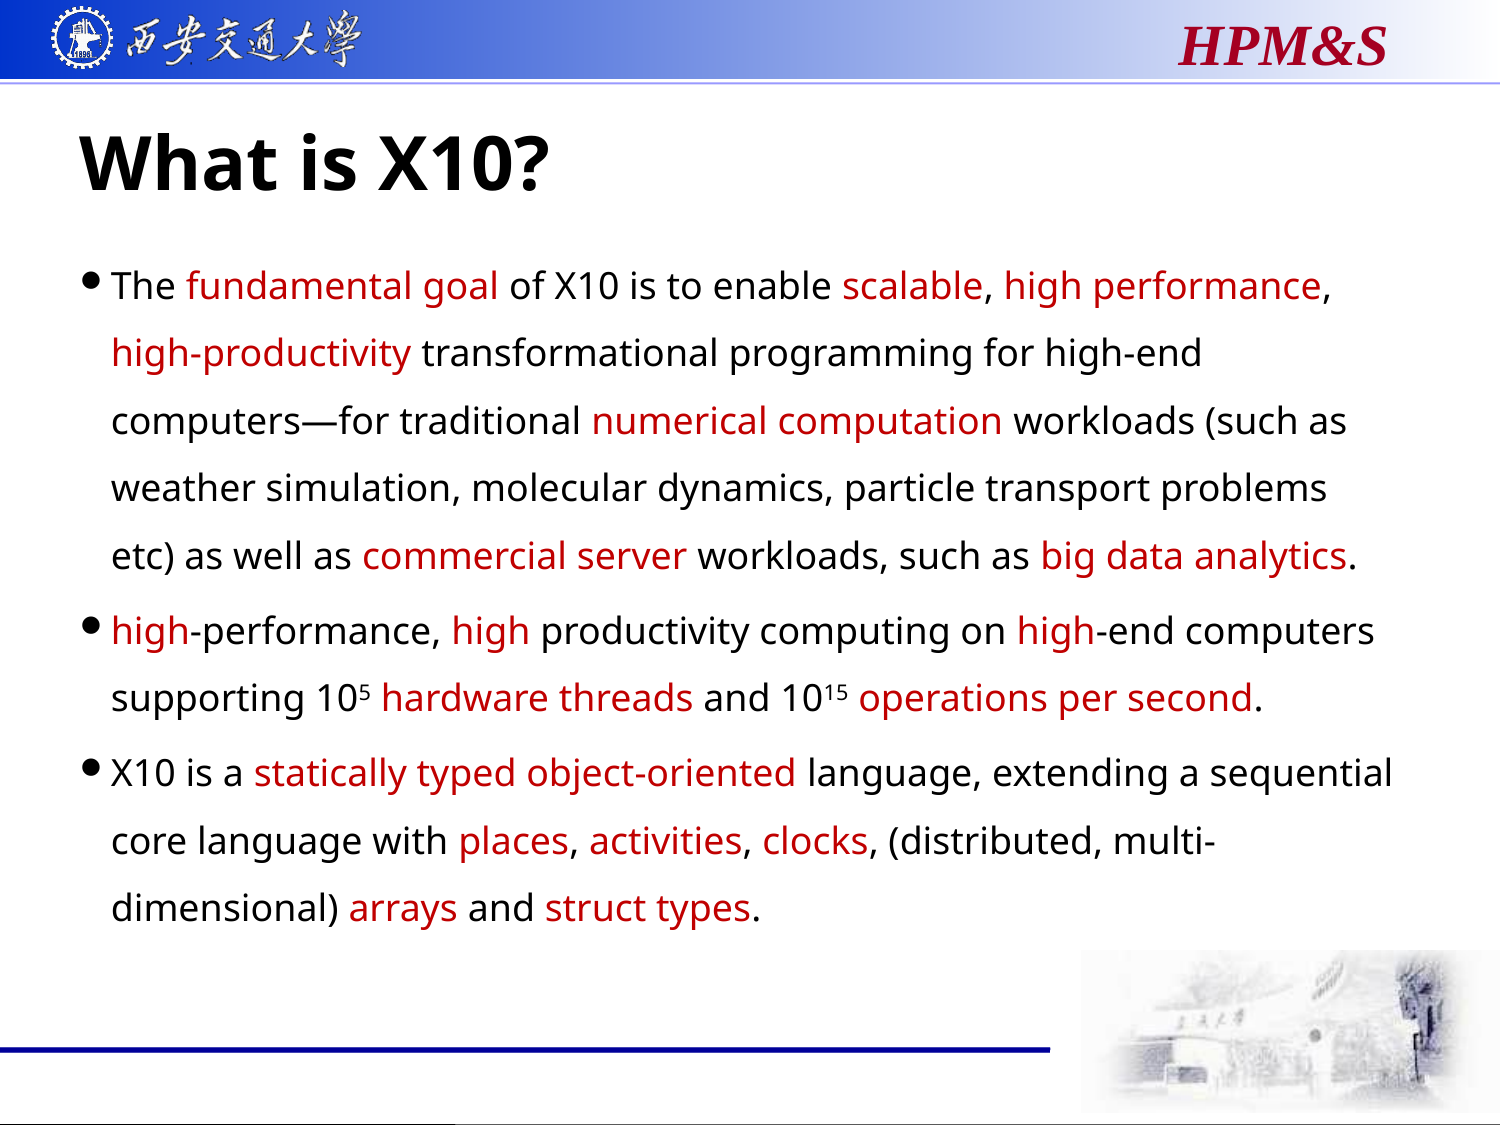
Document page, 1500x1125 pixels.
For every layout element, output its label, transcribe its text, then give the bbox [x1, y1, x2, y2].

picture [1081, 950, 1500, 1113]
title What is X10? [64, 101, 1400, 221]
picture [50, 5, 113, 69]
list The fundamental goal of X10 is to enable scalable, high performance, high-productivity transformational programming for high-end computers—for traditional numerical computation workloads (such as weather simulation, molecular dynamics, particle transport problems etc) as well as commercial server workloads, such as big data analytics. high-performance, high productivity computing on high-end computers supporting 105 hardware threads and 1015 operations per second. X10 is a statically typed object-oriented language, extending a sequential core language with places, activities, clocks, (distributed, multi-dimensional) arrays and struct types. [64, 231, 1412, 1012]
picture [125, 10, 363, 67]
